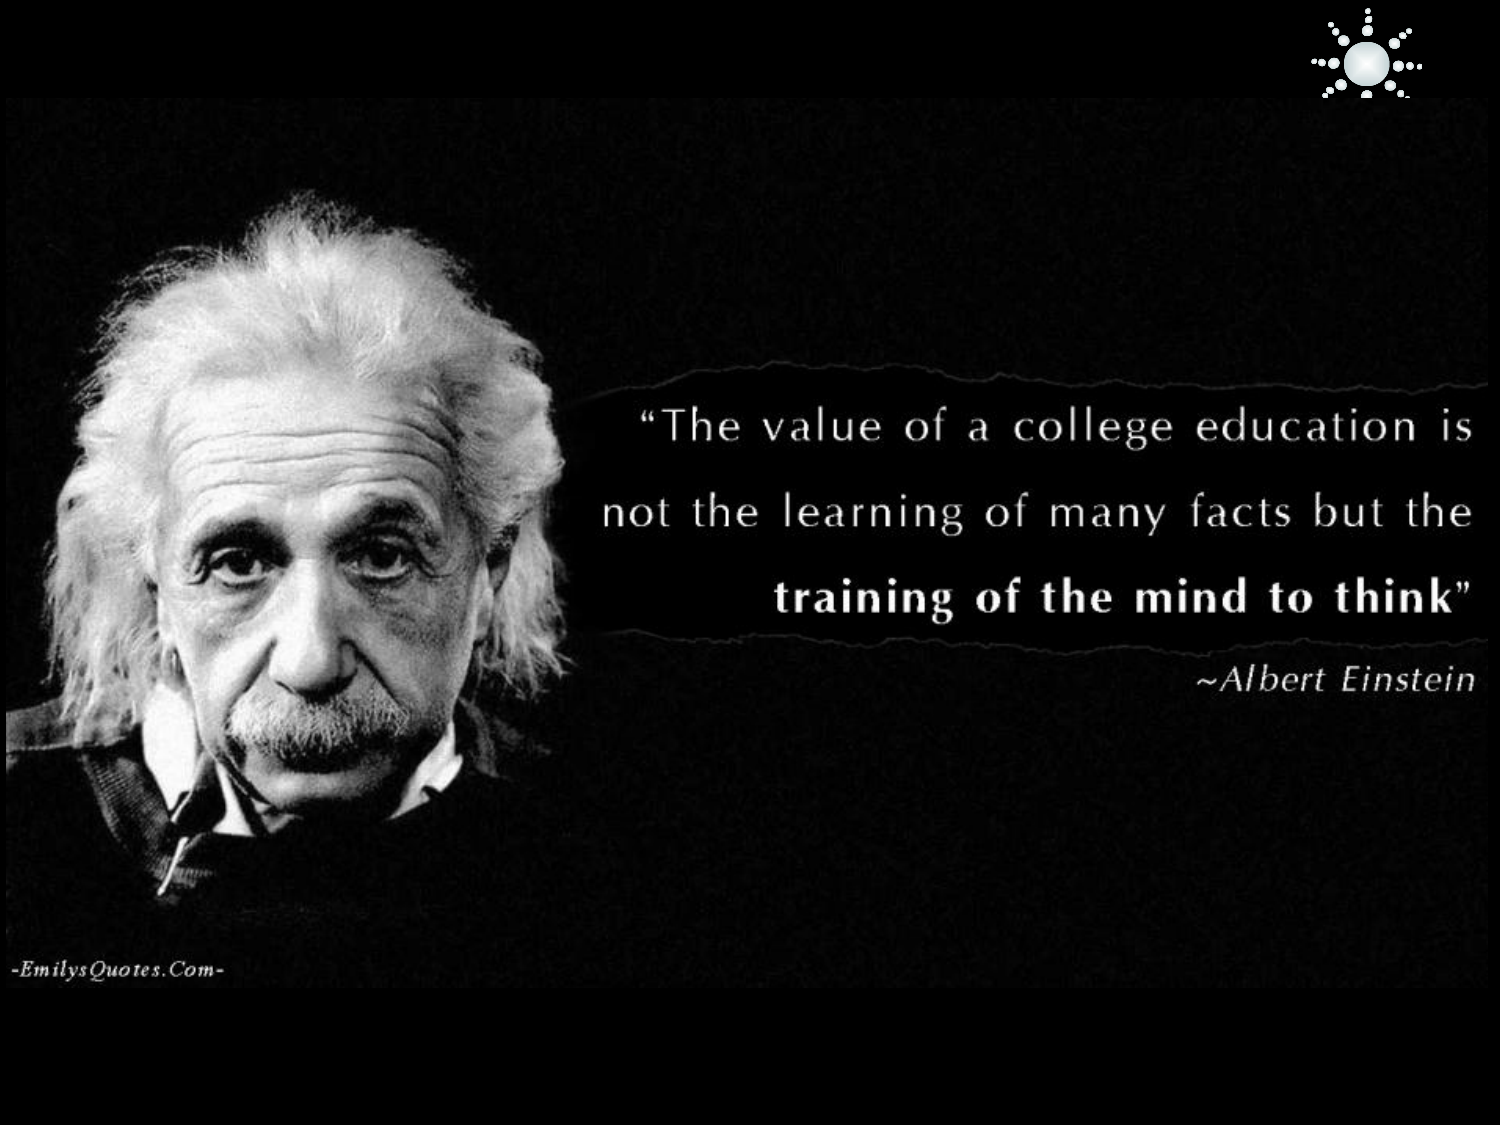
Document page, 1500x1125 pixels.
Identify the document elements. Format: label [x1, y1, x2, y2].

picture [6, 98, 1488, 988]
